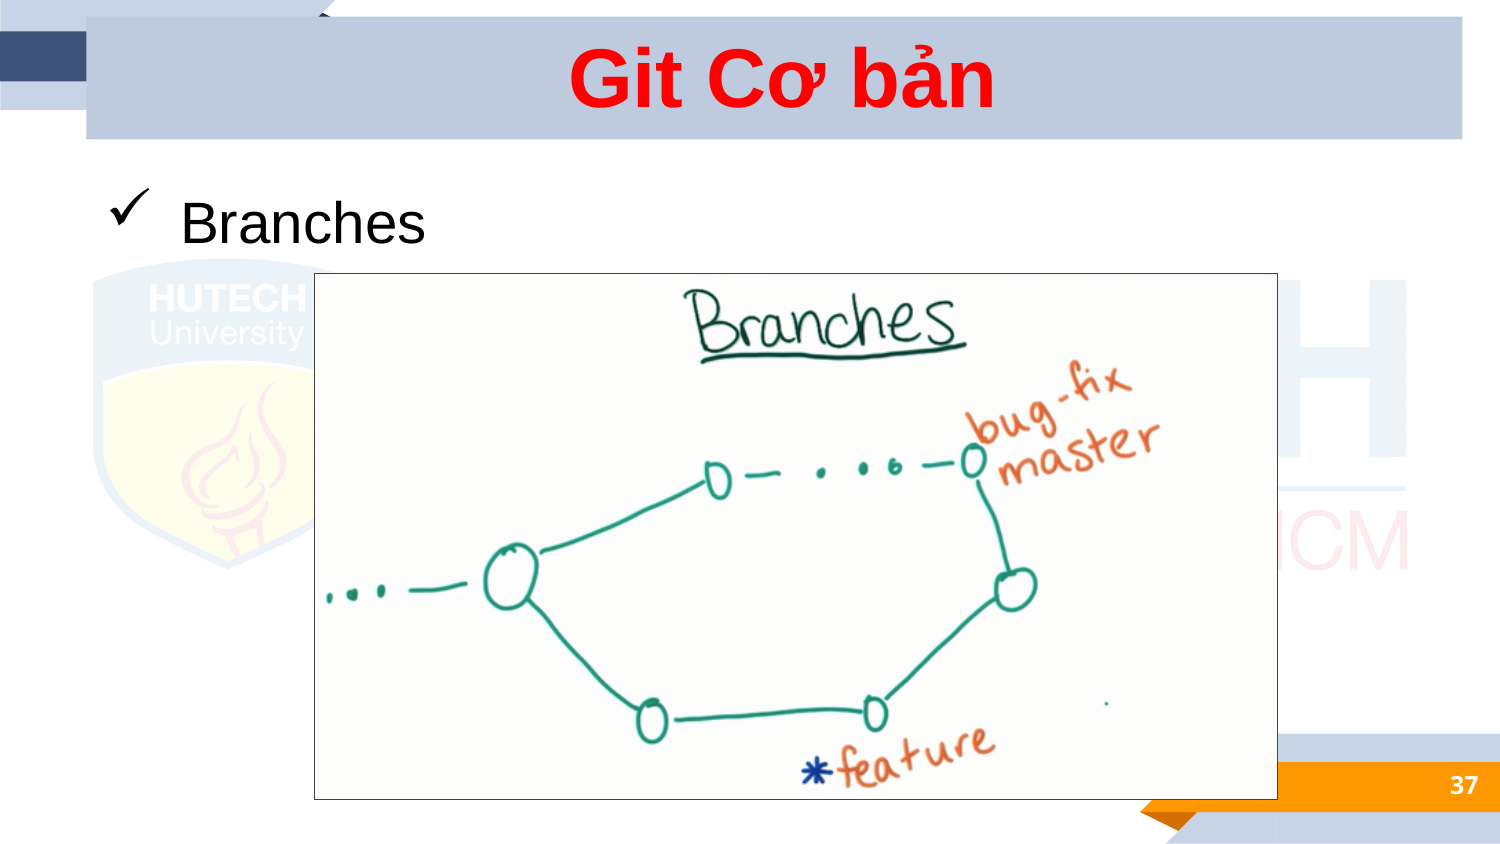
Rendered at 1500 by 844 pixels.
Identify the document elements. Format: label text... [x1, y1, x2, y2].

slide_number 37 [1249, 760, 1494, 813]
text_box Git Cơ bản [86, 16, 1463, 140]
picture [0, 181, 1500, 800]
text_box Branches [15, 177, 1392, 263]
